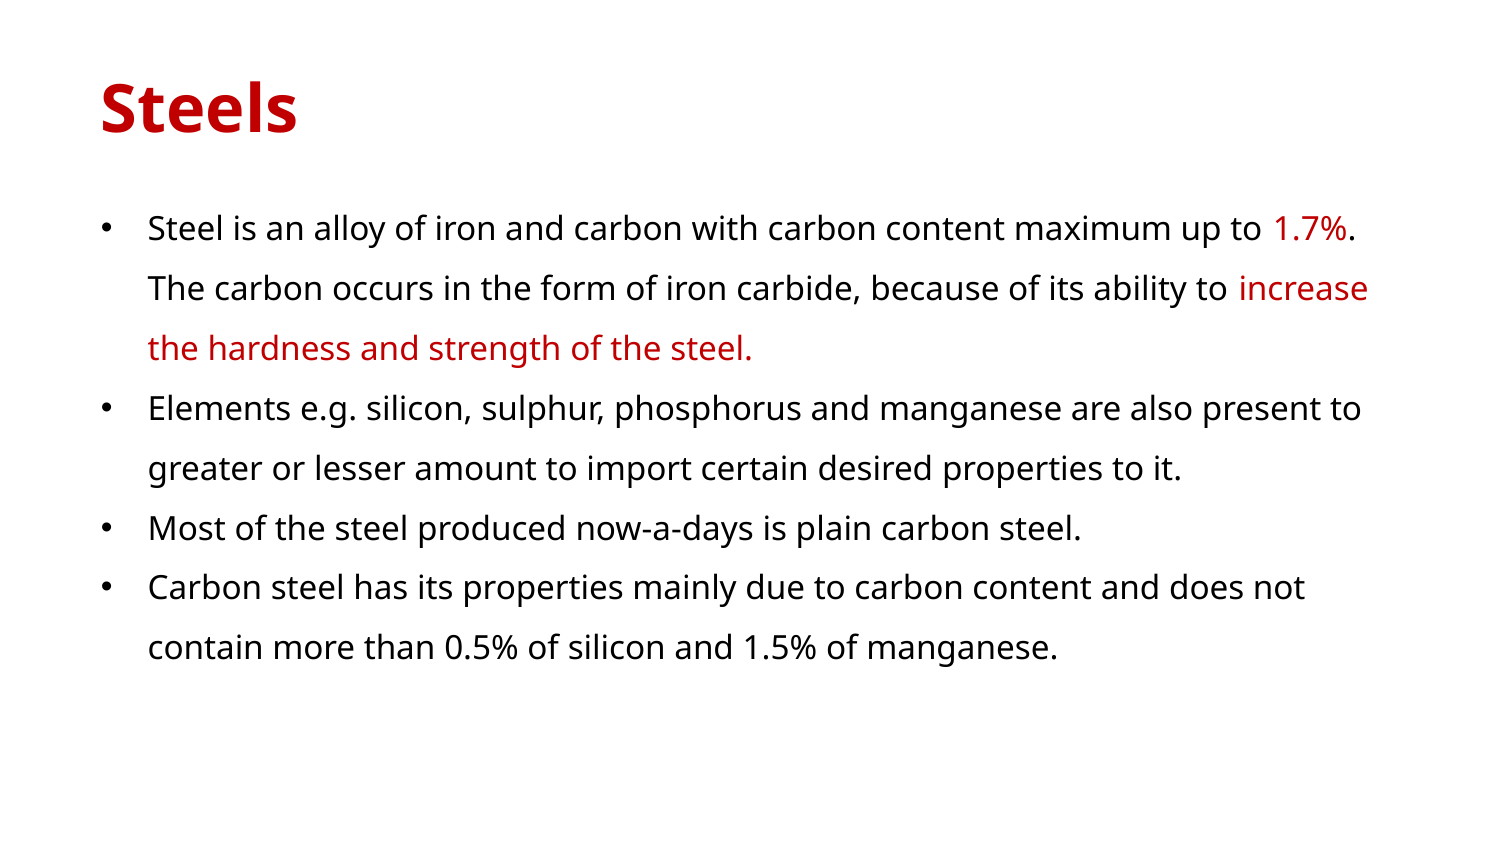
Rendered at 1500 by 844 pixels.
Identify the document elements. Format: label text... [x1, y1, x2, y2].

text_box Steels [86, 58, 337, 153]
text_box Steel is an alloy of iron and carbon with carbon content maximum up to 1.7%. The carbon occurs in the form of iron carbide, because of its ability to increase the hardness and strength of the steel. Elements e.g. silicon, sulphur, phosphorus and manganese are also present to greater or lesser amount to import certain desired properties to it. Most of the steel produced now-a-days is plain carbon steel. Carbon steel has its properties mainly due to carbon content and does not contain more than 0.5% of silicon and 1.5% of manganese. [86, 179, 1410, 674]
